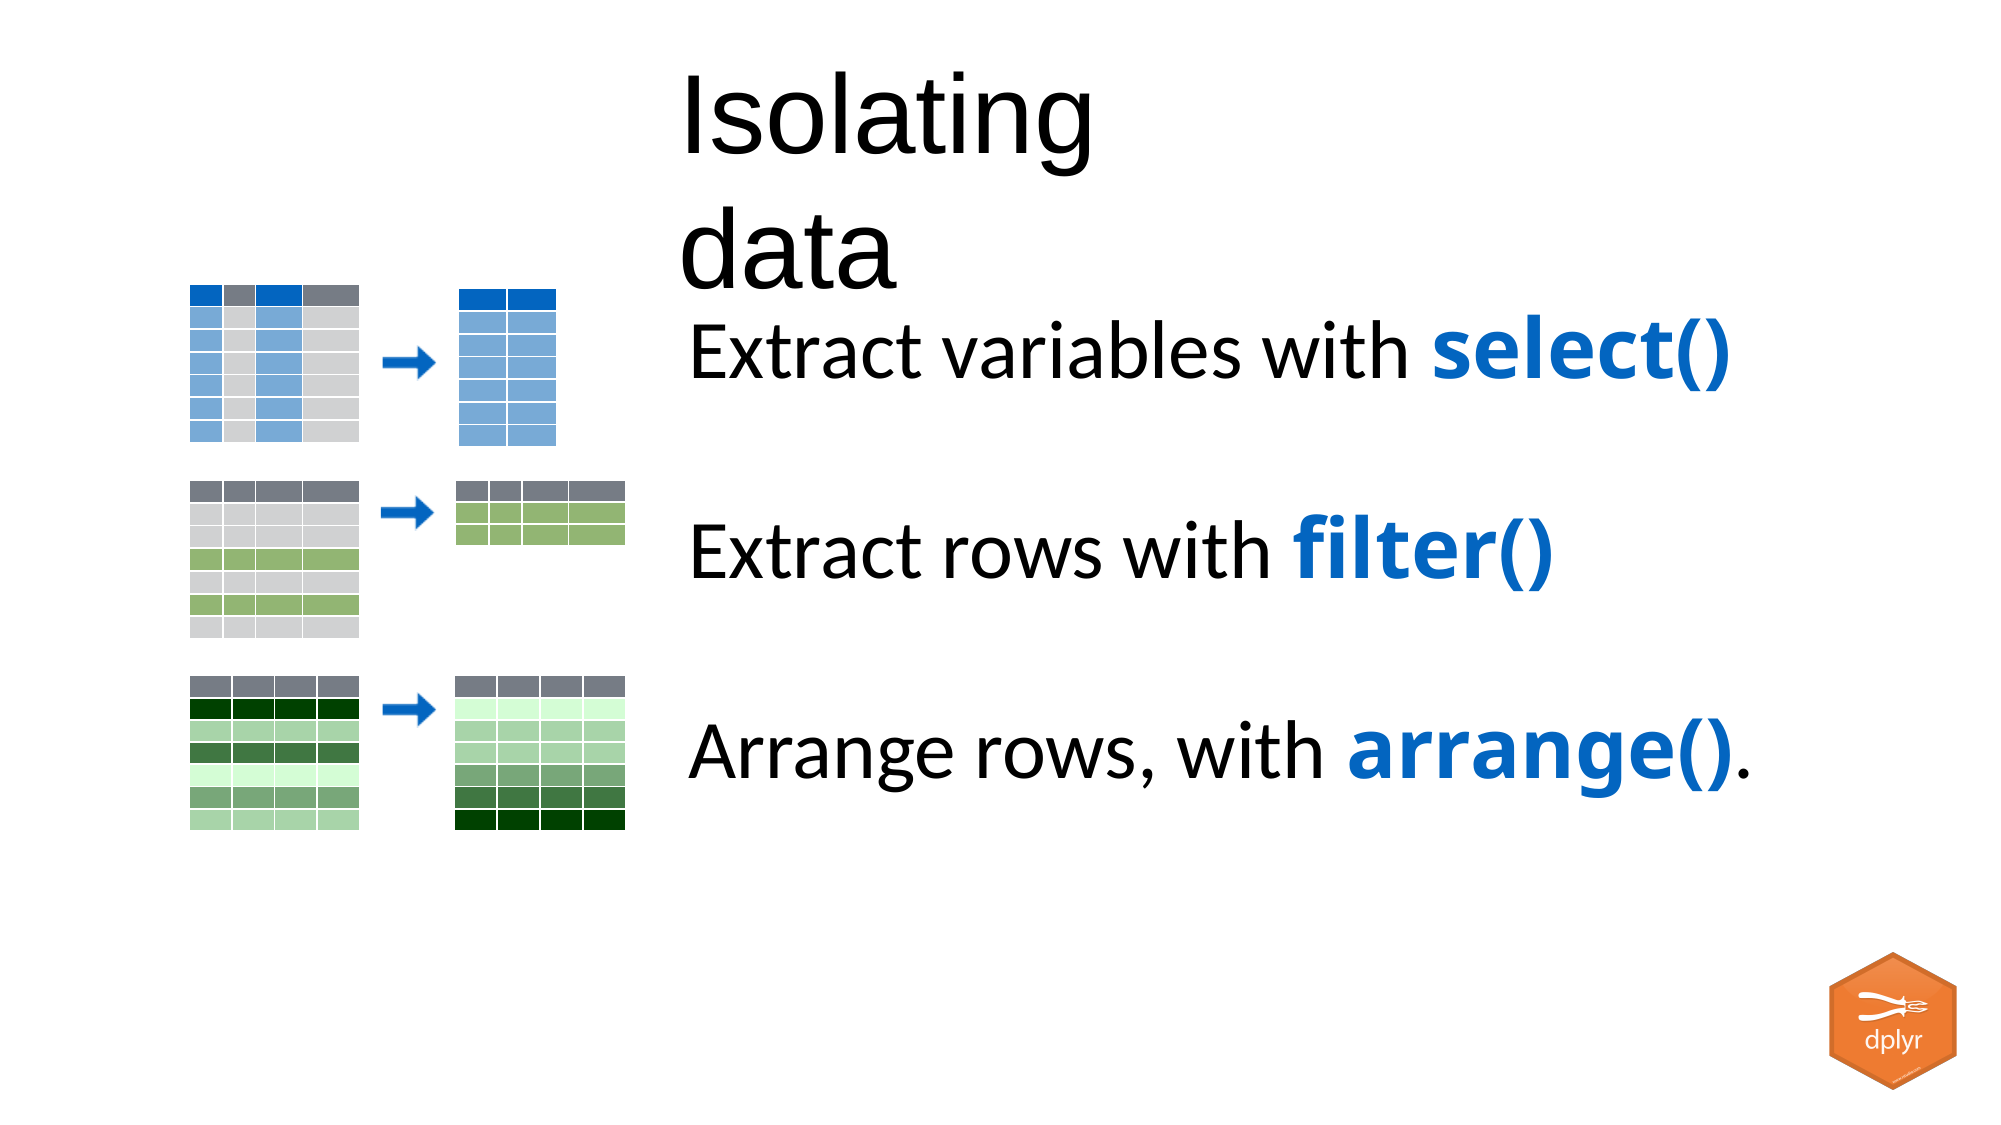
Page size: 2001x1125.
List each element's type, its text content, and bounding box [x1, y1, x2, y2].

table_header [303, 285, 359, 306]
table_header [190, 285, 222, 306]
table_cell [275, 787, 316, 808]
table_cell [224, 595, 255, 615]
table_cell [224, 617, 255, 638]
table_cell [190, 353, 222, 374]
table_cell [224, 504, 255, 525]
table_cell [455, 699, 496, 719]
table_cell [303, 307, 359, 328]
table_cell [498, 699, 539, 719]
table_cell [303, 526, 359, 547]
table_cell [318, 699, 359, 719]
table_header [456, 481, 488, 501]
table_cell [318, 721, 359, 741]
table_cell [224, 307, 255, 328]
table_cell [224, 526, 255, 547]
table_cell [224, 353, 255, 374]
table_cell [256, 595, 302, 615]
table_cell [498, 721, 539, 741]
text_box [382, 692, 437, 728]
table_cell [303, 549, 359, 570]
table_cell [233, 743, 274, 763]
table_cell [256, 398, 302, 419]
table_cell [224, 572, 255, 593]
table_cell [508, 380, 556, 401]
table_cell [508, 357, 556, 378]
table_cell [584, 743, 625, 763]
table_cell [233, 721, 274, 741]
table_cell [256, 504, 302, 525]
table_cell [318, 765, 359, 786]
table_cell [584, 765, 625, 786]
table_header [224, 285, 255, 306]
title Isolating data [676, 40, 1317, 168]
table_header [541, 676, 582, 697]
table_cell [541, 699, 582, 719]
table_cell [455, 743, 496, 763]
table_cell [455, 810, 496, 830]
table_header [523, 481, 568, 501]
table_cell [541, 810, 582, 830]
table_cell [541, 743, 582, 763]
table_header [190, 481, 222, 502]
table_cell [256, 526, 302, 547]
table_cell [190, 743, 231, 763]
table_cell [569, 503, 625, 523]
table_cell [275, 699, 316, 719]
table_cell [455, 765, 496, 786]
table_cell [318, 743, 359, 763]
table_cell [455, 721, 496, 741]
table_cell [303, 617, 359, 638]
table_cell [275, 810, 316, 830]
table_cell [303, 572, 359, 593]
table_cell [256, 617, 302, 638]
table_cell [190, 595, 222, 615]
table_cell [224, 330, 255, 351]
table_cell [318, 787, 359, 808]
table_cell [508, 312, 556, 333]
table_cell [459, 357, 506, 378]
table_cell [584, 787, 625, 808]
table_cell [459, 380, 506, 401]
table_cell [275, 765, 316, 786]
table_cell [303, 595, 359, 615]
table_cell [584, 810, 625, 830]
table_header [498, 676, 539, 697]
table_cell [318, 810, 359, 830]
text_box Extract variables with select() Extract rows with filter() Arrange rows, with arrange(). [686, 293, 1854, 672]
table_cell [190, 810, 231, 830]
table_cell [569, 525, 625, 545]
table_header [318, 676, 359, 697]
table_cell [498, 787, 539, 808]
table_cell [508, 335, 556, 356]
table_cell [498, 810, 539, 830]
table_cell [190, 549, 222, 570]
table_header [275, 676, 316, 697]
table_cell [224, 421, 255, 442]
table_cell [190, 330, 222, 351]
table_cell [459, 312, 506, 333]
table_cell [498, 743, 539, 763]
table_cell [190, 765, 231, 786]
table_cell [256, 307, 302, 328]
table_header [233, 676, 274, 697]
table_cell [190, 787, 231, 808]
table_cell [303, 398, 359, 419]
table_cell [455, 787, 496, 808]
table_cell [490, 503, 521, 523]
table_cell [190, 398, 222, 419]
table_cell [275, 743, 316, 763]
table_cell [233, 810, 274, 830]
table_cell [459, 425, 506, 446]
table_cell [303, 353, 359, 374]
table_cell [459, 335, 506, 356]
table_cell [508, 403, 556, 424]
table_header [490, 481, 521, 501]
table_cell [303, 421, 359, 442]
table_cell [303, 375, 359, 396]
table_cell [303, 330, 359, 351]
table_cell [256, 375, 302, 396]
table_header [256, 285, 302, 306]
table_cell [190, 721, 231, 741]
table_cell [459, 403, 506, 424]
table_cell [584, 721, 625, 741]
table_cell [190, 375, 222, 396]
table_cell [224, 549, 255, 570]
table_cell [190, 504, 222, 525]
table_header [256, 481, 302, 502]
table_cell [233, 699, 274, 719]
table_cell [190, 526, 222, 547]
table_cell [523, 503, 568, 523]
table_header [455, 676, 496, 697]
table_cell [490, 525, 521, 545]
table_cell [541, 721, 582, 741]
table_cell [256, 353, 302, 374]
table_header [508, 289, 556, 310]
table_cell [190, 699, 231, 719]
table_cell [456, 525, 488, 545]
table_cell [256, 572, 302, 593]
table_cell [584, 699, 625, 719]
table_header [569, 481, 625, 501]
table_cell [541, 787, 582, 808]
table_header [303, 481, 359, 502]
table_cell [224, 375, 255, 396]
table_cell [190, 307, 222, 328]
table_cell [303, 504, 359, 525]
table_cell [256, 549, 302, 570]
text_box [1829, 952, 1957, 1090]
table_cell [275, 721, 316, 741]
table_cell [523, 525, 568, 545]
table_cell [233, 765, 274, 786]
table_header [584, 676, 625, 697]
table_cell [541, 765, 582, 786]
table_cell [233, 787, 274, 808]
table_cell [456, 503, 488, 523]
table_header [459, 289, 506, 310]
table_header [224, 481, 255, 502]
table_header [190, 676, 231, 697]
table_cell [190, 572, 222, 593]
table_cell [498, 765, 539, 786]
text_box [380, 495, 435, 531]
table_cell [224, 398, 255, 419]
table_cell [190, 617, 222, 638]
text_box [382, 345, 437, 381]
table_cell [190, 421, 222, 442]
table_cell [508, 425, 556, 446]
table_cell [256, 330, 302, 351]
table_cell [256, 421, 302, 442]
